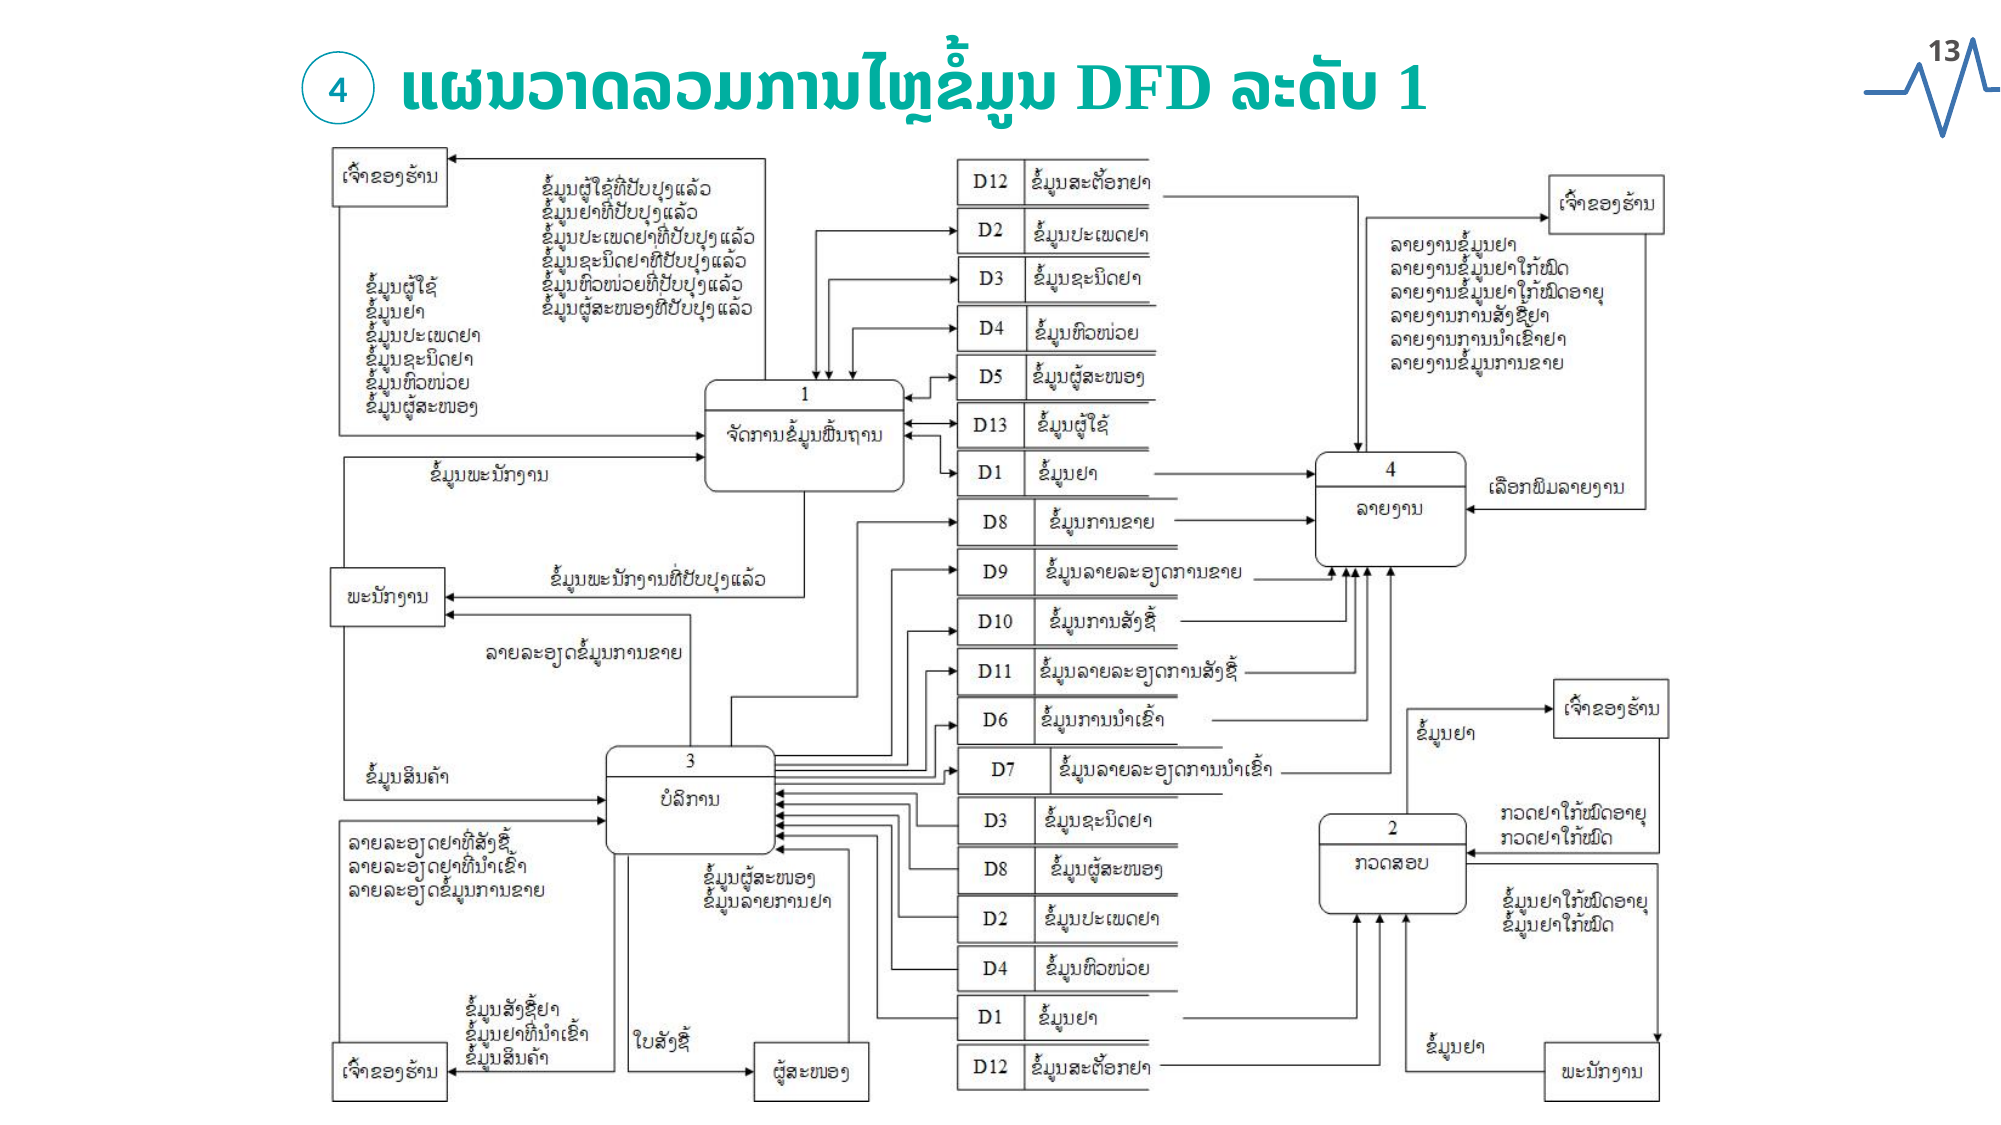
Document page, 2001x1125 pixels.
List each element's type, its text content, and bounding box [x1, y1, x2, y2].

text_box 4 [302, 51, 355, 124]
picture [329, 147, 1671, 1102]
slide_number 13 [1905, 22, 1984, 82]
text_box ແຜນວາດລວມການໄຫຼຂໍ້ມູນ DFD ລະດັບ 1 [355, 35, 1475, 130]
